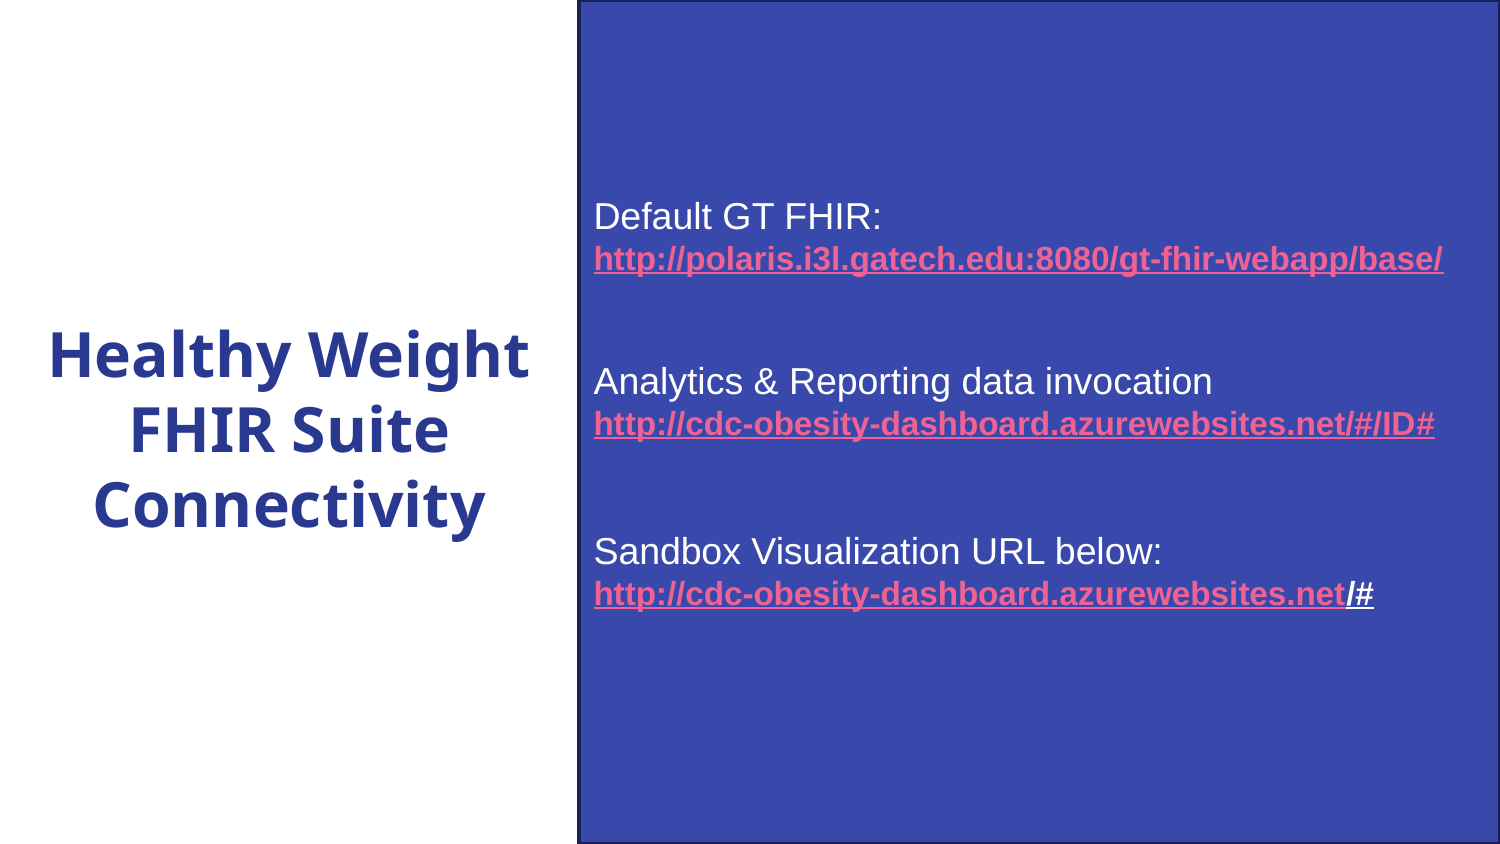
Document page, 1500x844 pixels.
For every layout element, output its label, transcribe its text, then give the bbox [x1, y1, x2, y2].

text_box Default GT FHIR: http://polaris.i3l.gatech.edu:8080/gt-fhir-webapp/base/ Analytics & Reporting data invocation http://cdc-obesity-dashboard.azurewebsites.net/#/ID# Sandbox Visualization URL below: http://cdc-obesity-dashboard.azurewebsites.net/# [577, 0, 1500, 844]
title Healthy Weight FHIR Suite Connectivity [0, 380, 579, 556]
